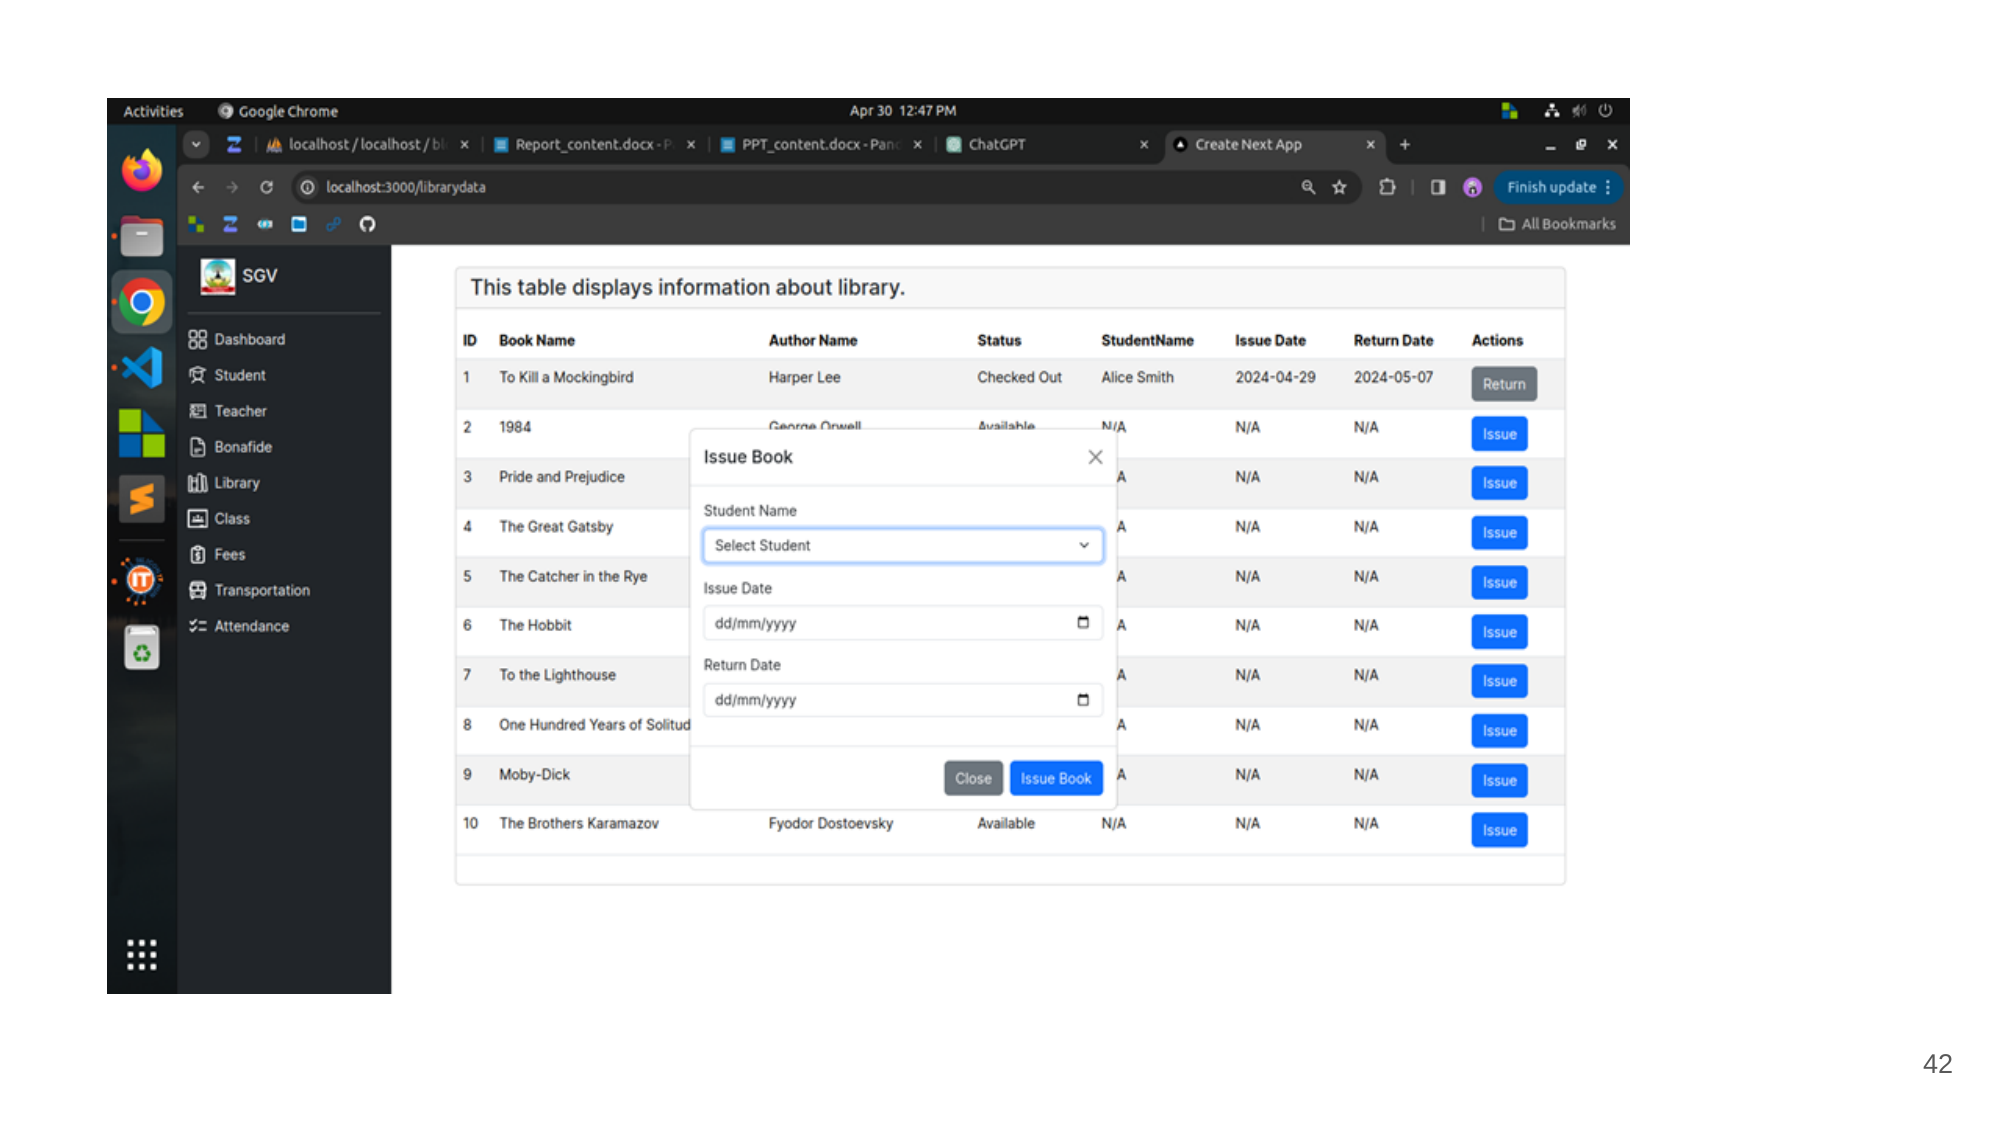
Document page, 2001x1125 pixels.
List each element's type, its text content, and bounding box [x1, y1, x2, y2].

slide_number ‹#› [1853, 1019, 1974, 1106]
picture [106, 98, 1630, 994]
